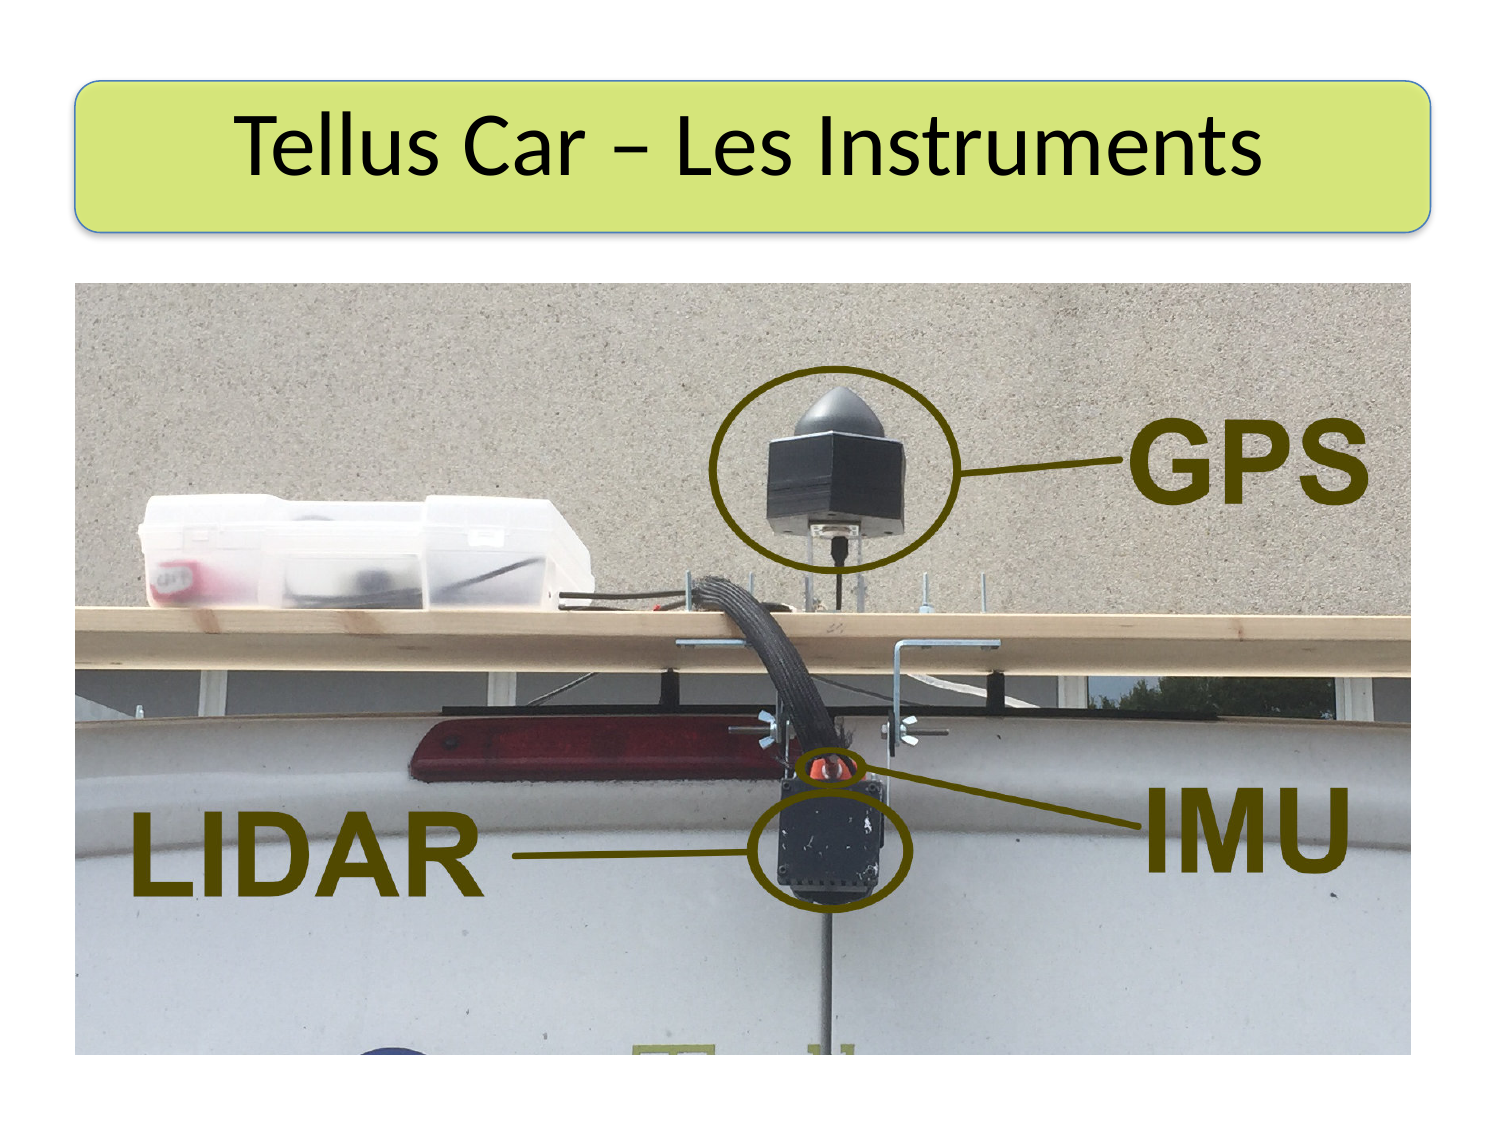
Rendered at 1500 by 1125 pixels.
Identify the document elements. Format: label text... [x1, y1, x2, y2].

picture [74, 283, 1411, 1055]
title Tellus Car – Les Instruments [75, 45, 1425, 233]
text_box [1425, 89, 1432, 225]
